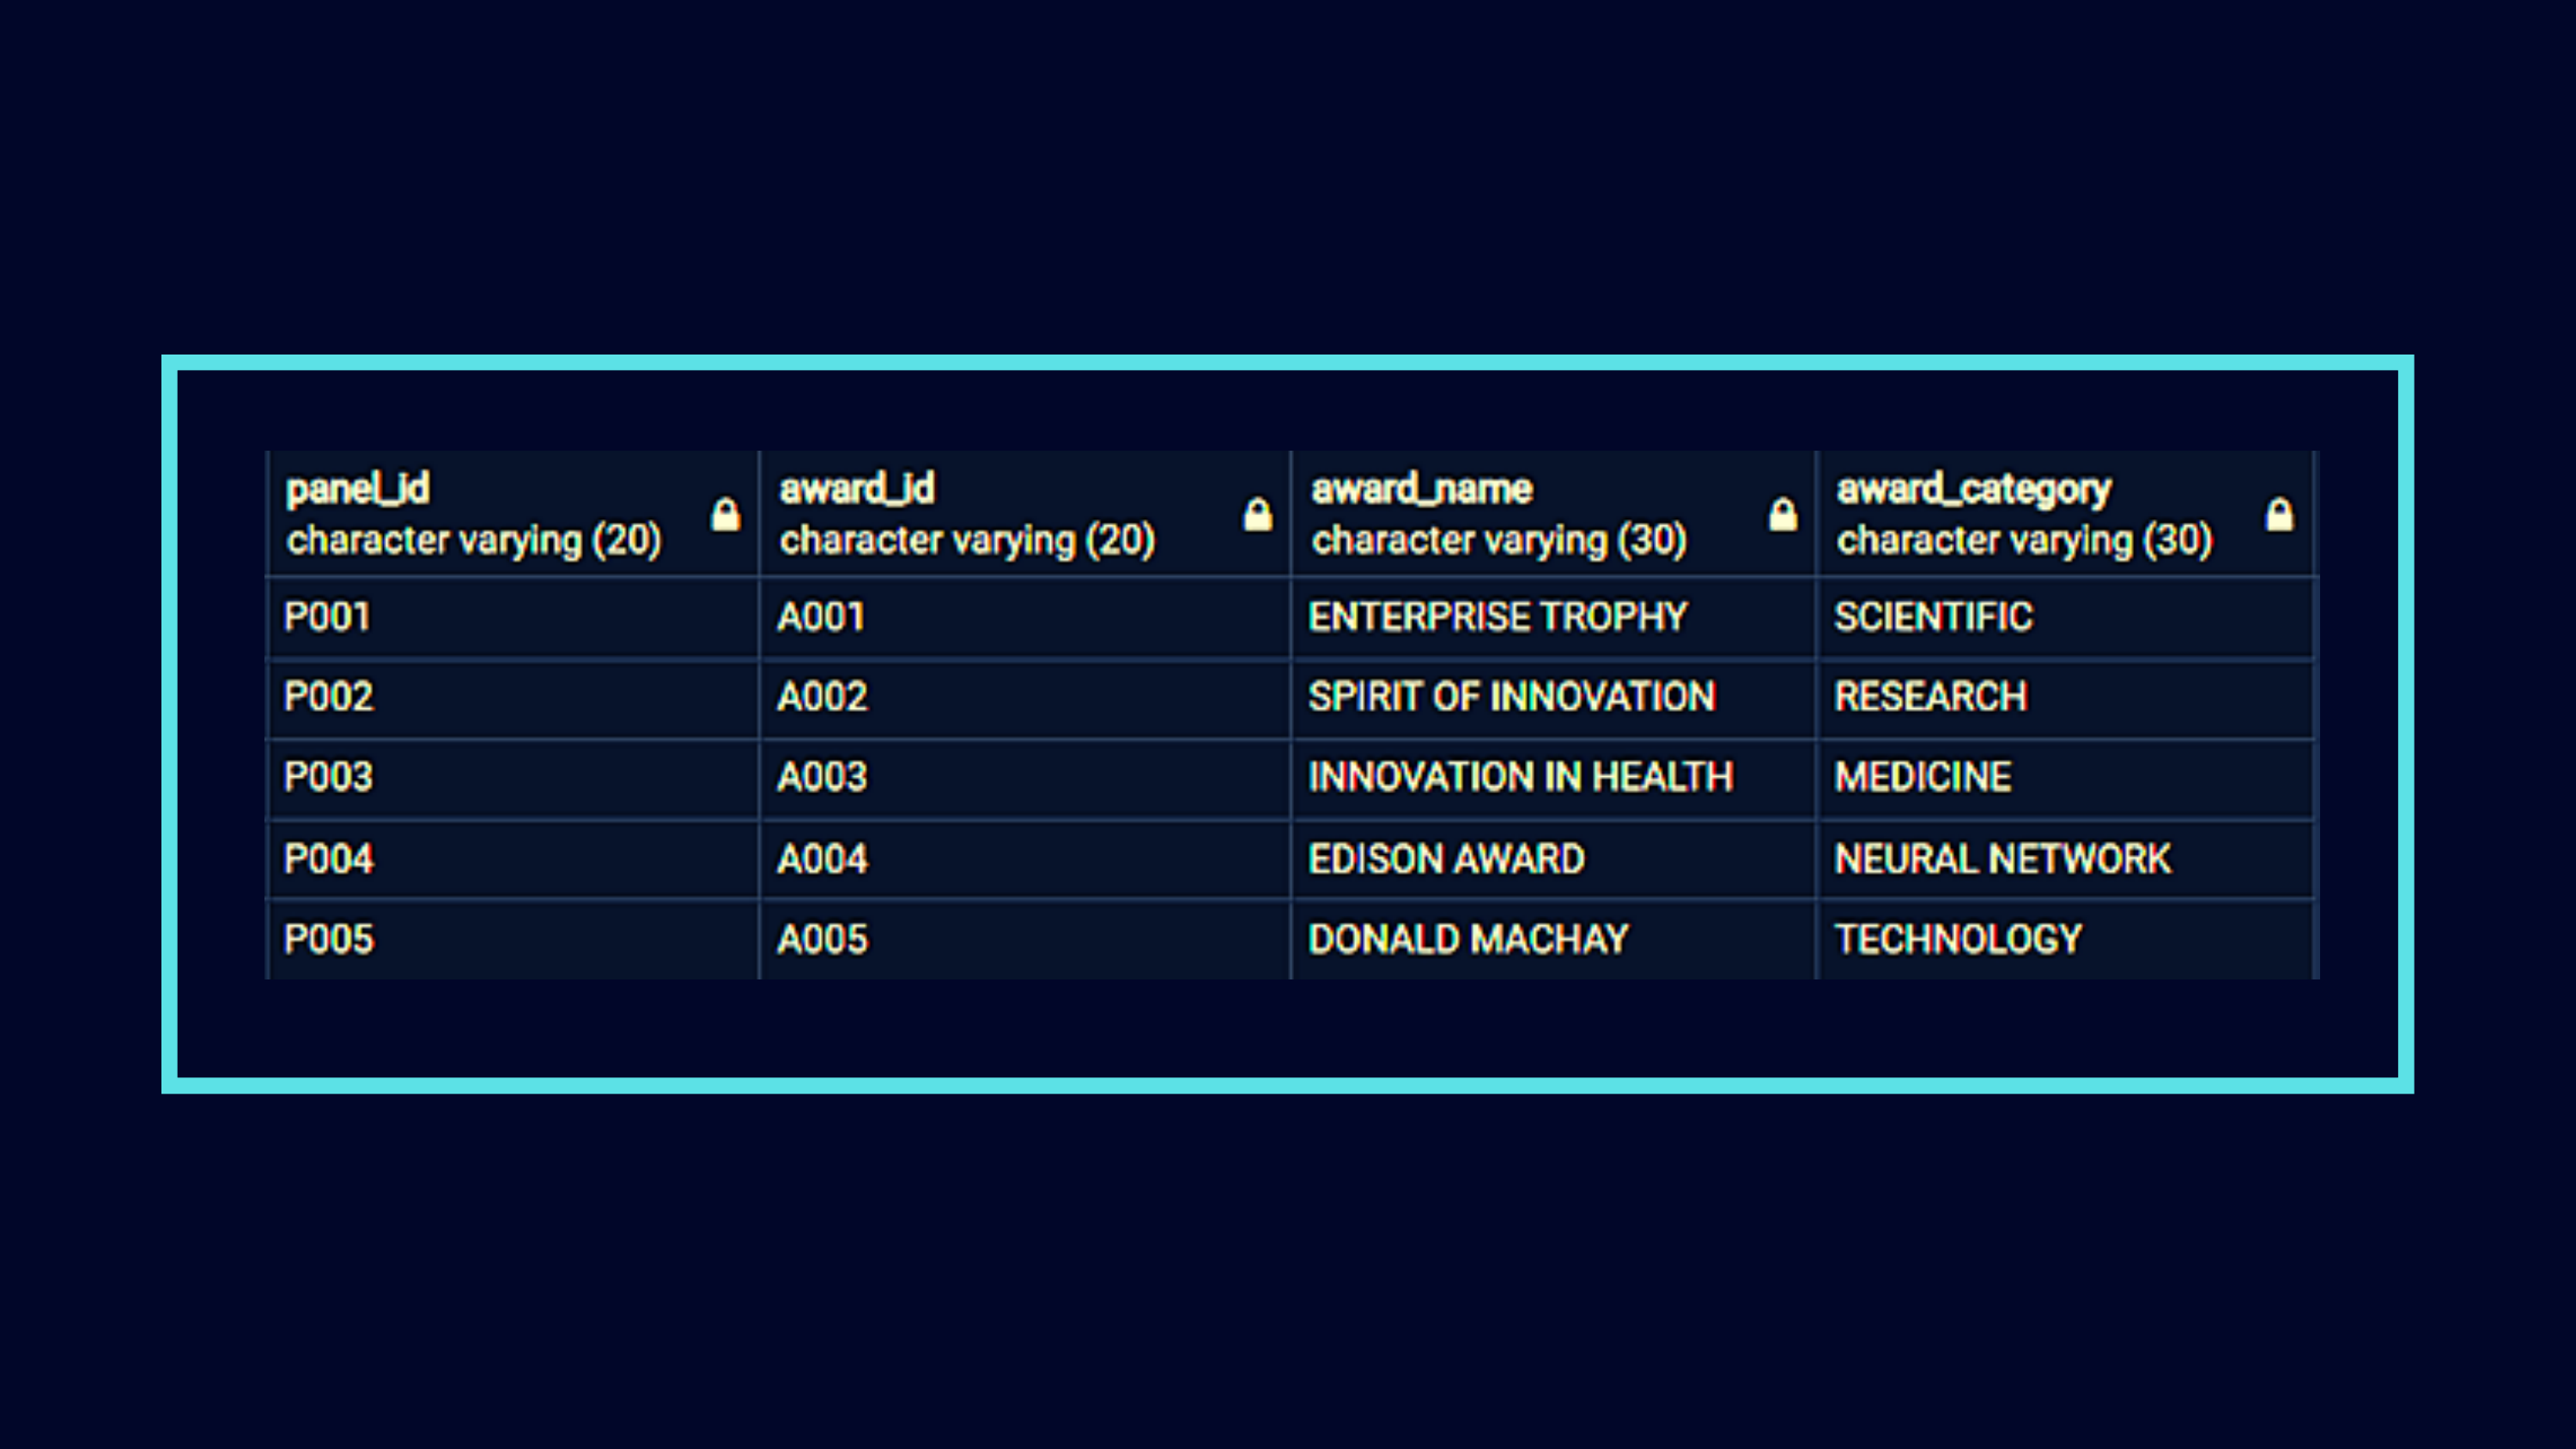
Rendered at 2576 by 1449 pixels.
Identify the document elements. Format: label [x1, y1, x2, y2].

text_box [161, 354, 2415, 1094]
picture [264, 451, 2320, 980]
